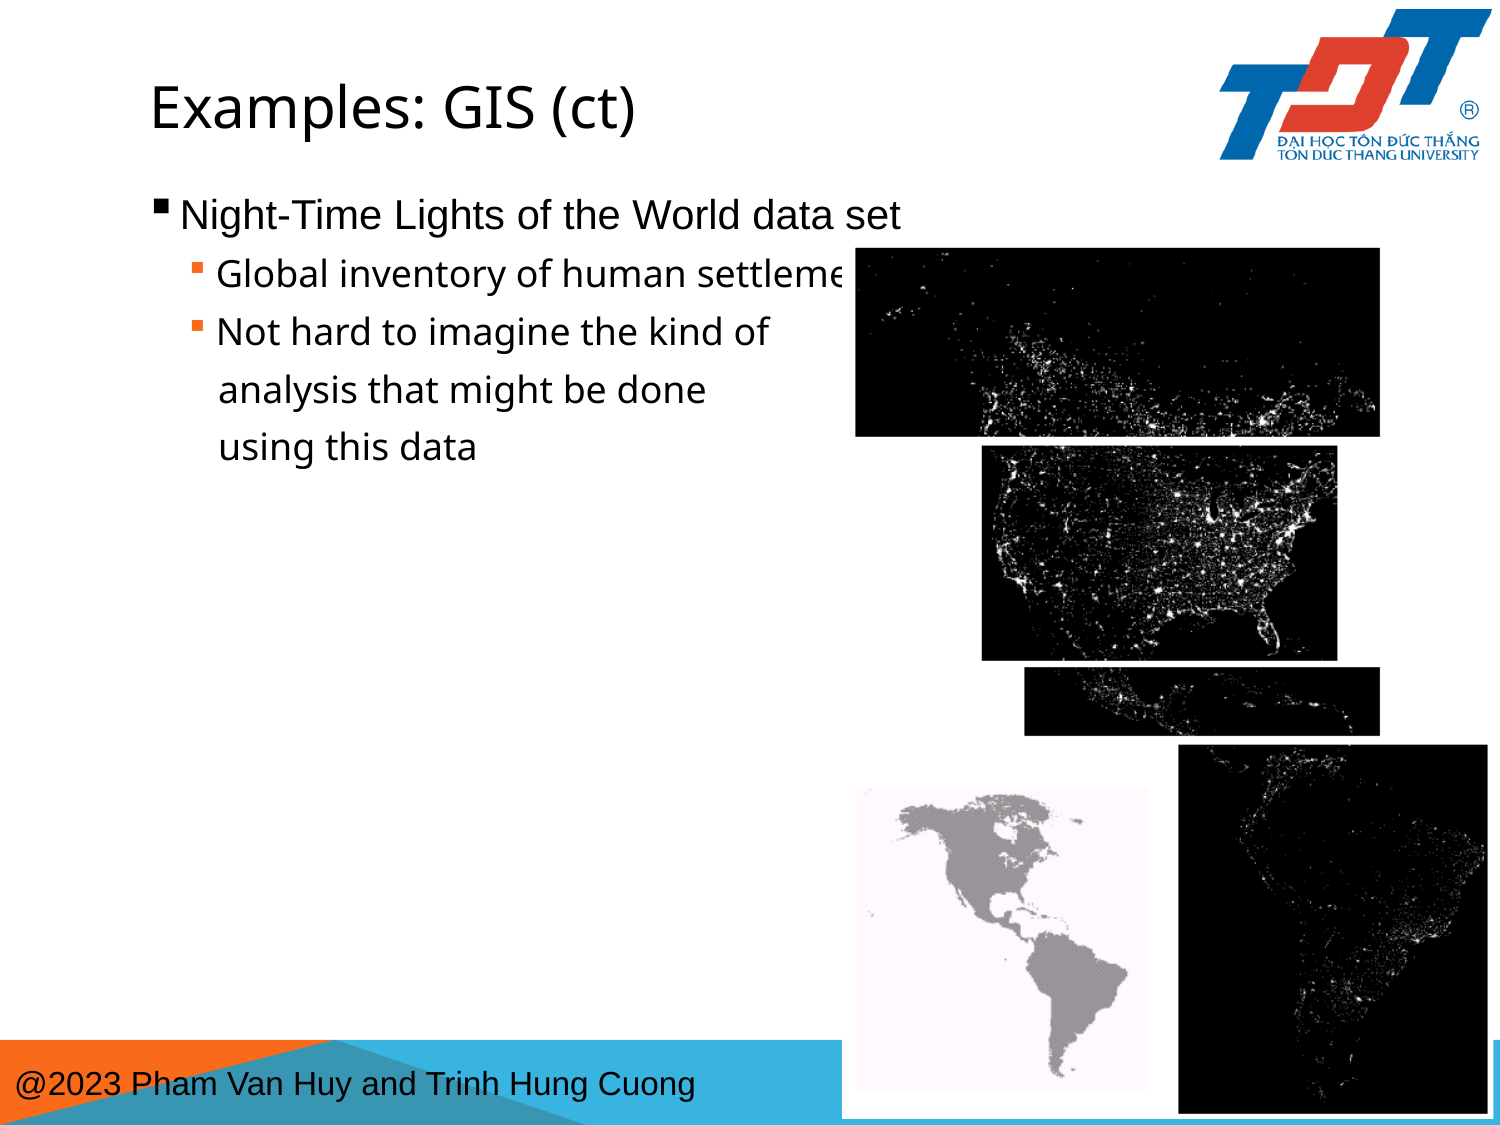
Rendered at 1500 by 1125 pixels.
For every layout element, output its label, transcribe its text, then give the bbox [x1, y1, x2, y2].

picture [841, 243, 1494, 1119]
list Night-Time Lights of the World data set Global inventory of human settlement Not hard to imagine the kind of analysis that might be done using this data [134, 180, 1478, 1030]
title Examples: GIS (ct) [134, 59, 1369, 150]
picture [1219, 9, 1492, 160]
